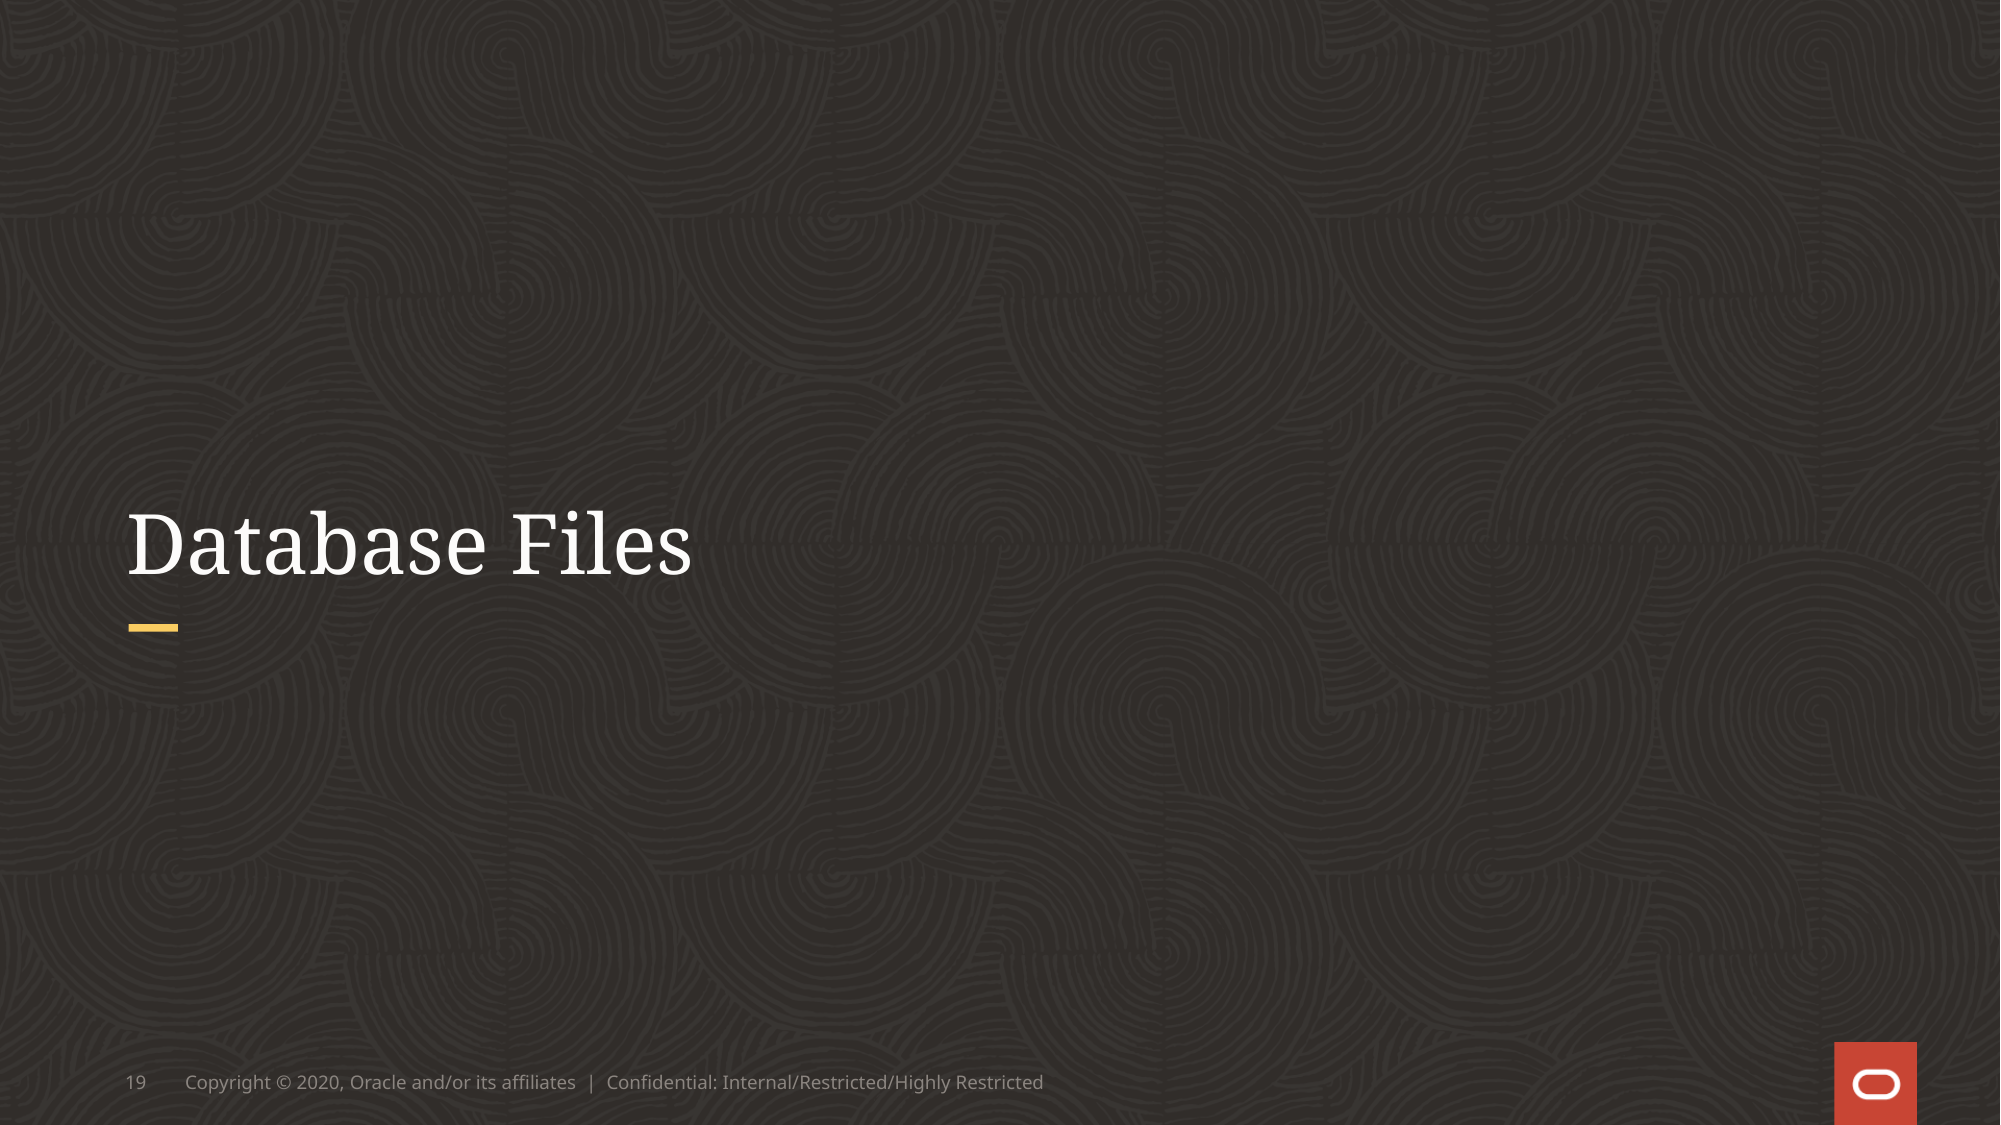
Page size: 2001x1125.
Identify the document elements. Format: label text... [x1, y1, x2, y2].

title Database Files [126, 383, 1382, 594]
picture [0, 0, 2000, 1125]
footer Copyright © 2020, Oracle and/or its affiliates | Confidential: Internal/Restricted/Highly Restricted [185, 1053, 1128, 1114]
slide_number 19 [125, 1053, 185, 1114]
